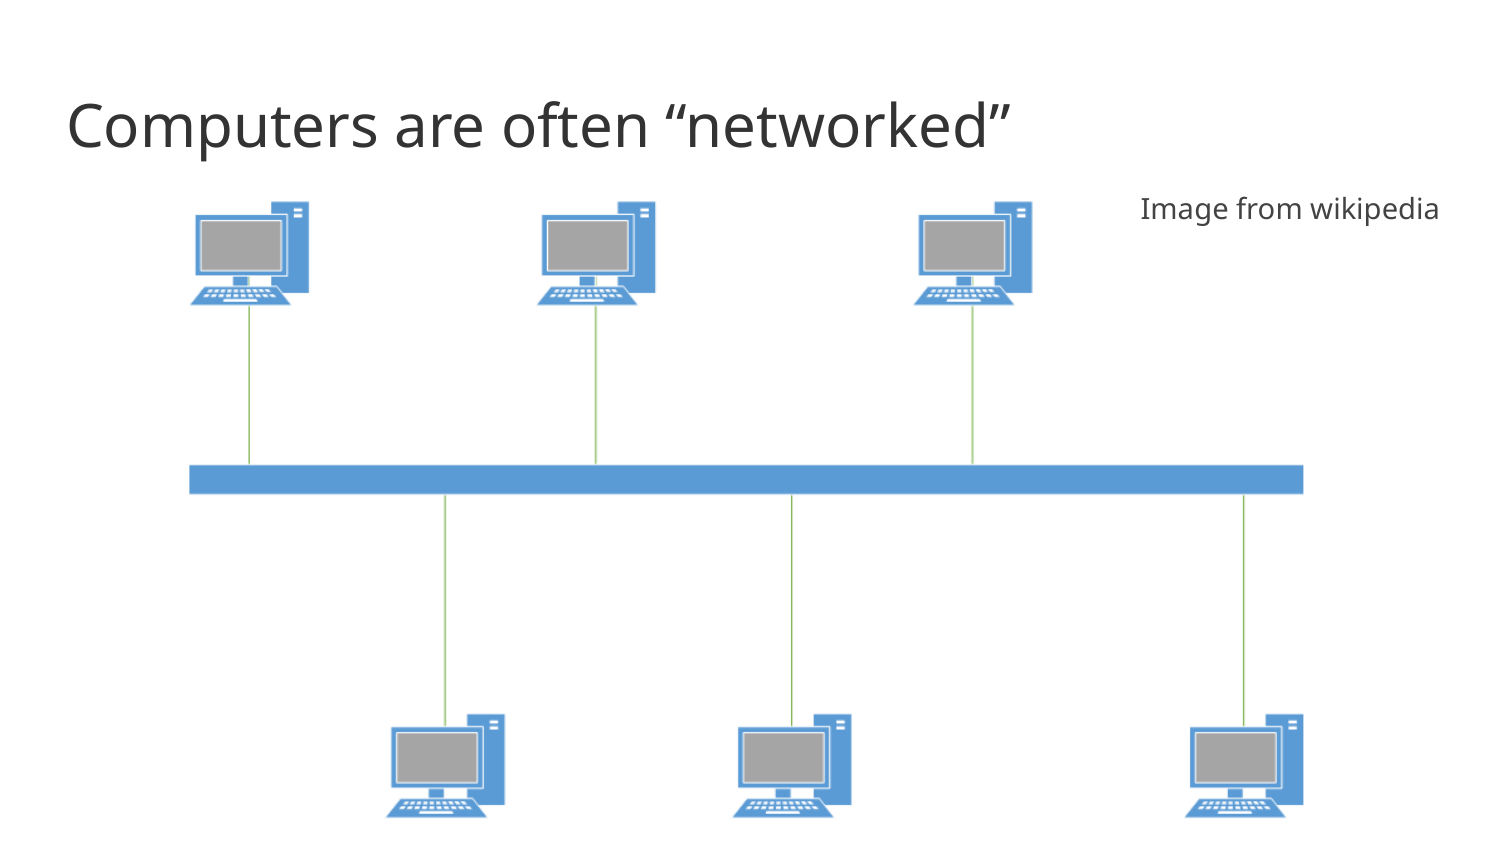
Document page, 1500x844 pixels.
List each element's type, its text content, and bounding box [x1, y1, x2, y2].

picture [187, 199, 1306, 819]
text_box Image from wikipedia [1125, 175, 1500, 241]
title Computers are often “networked” [51, 72, 1449, 176]
